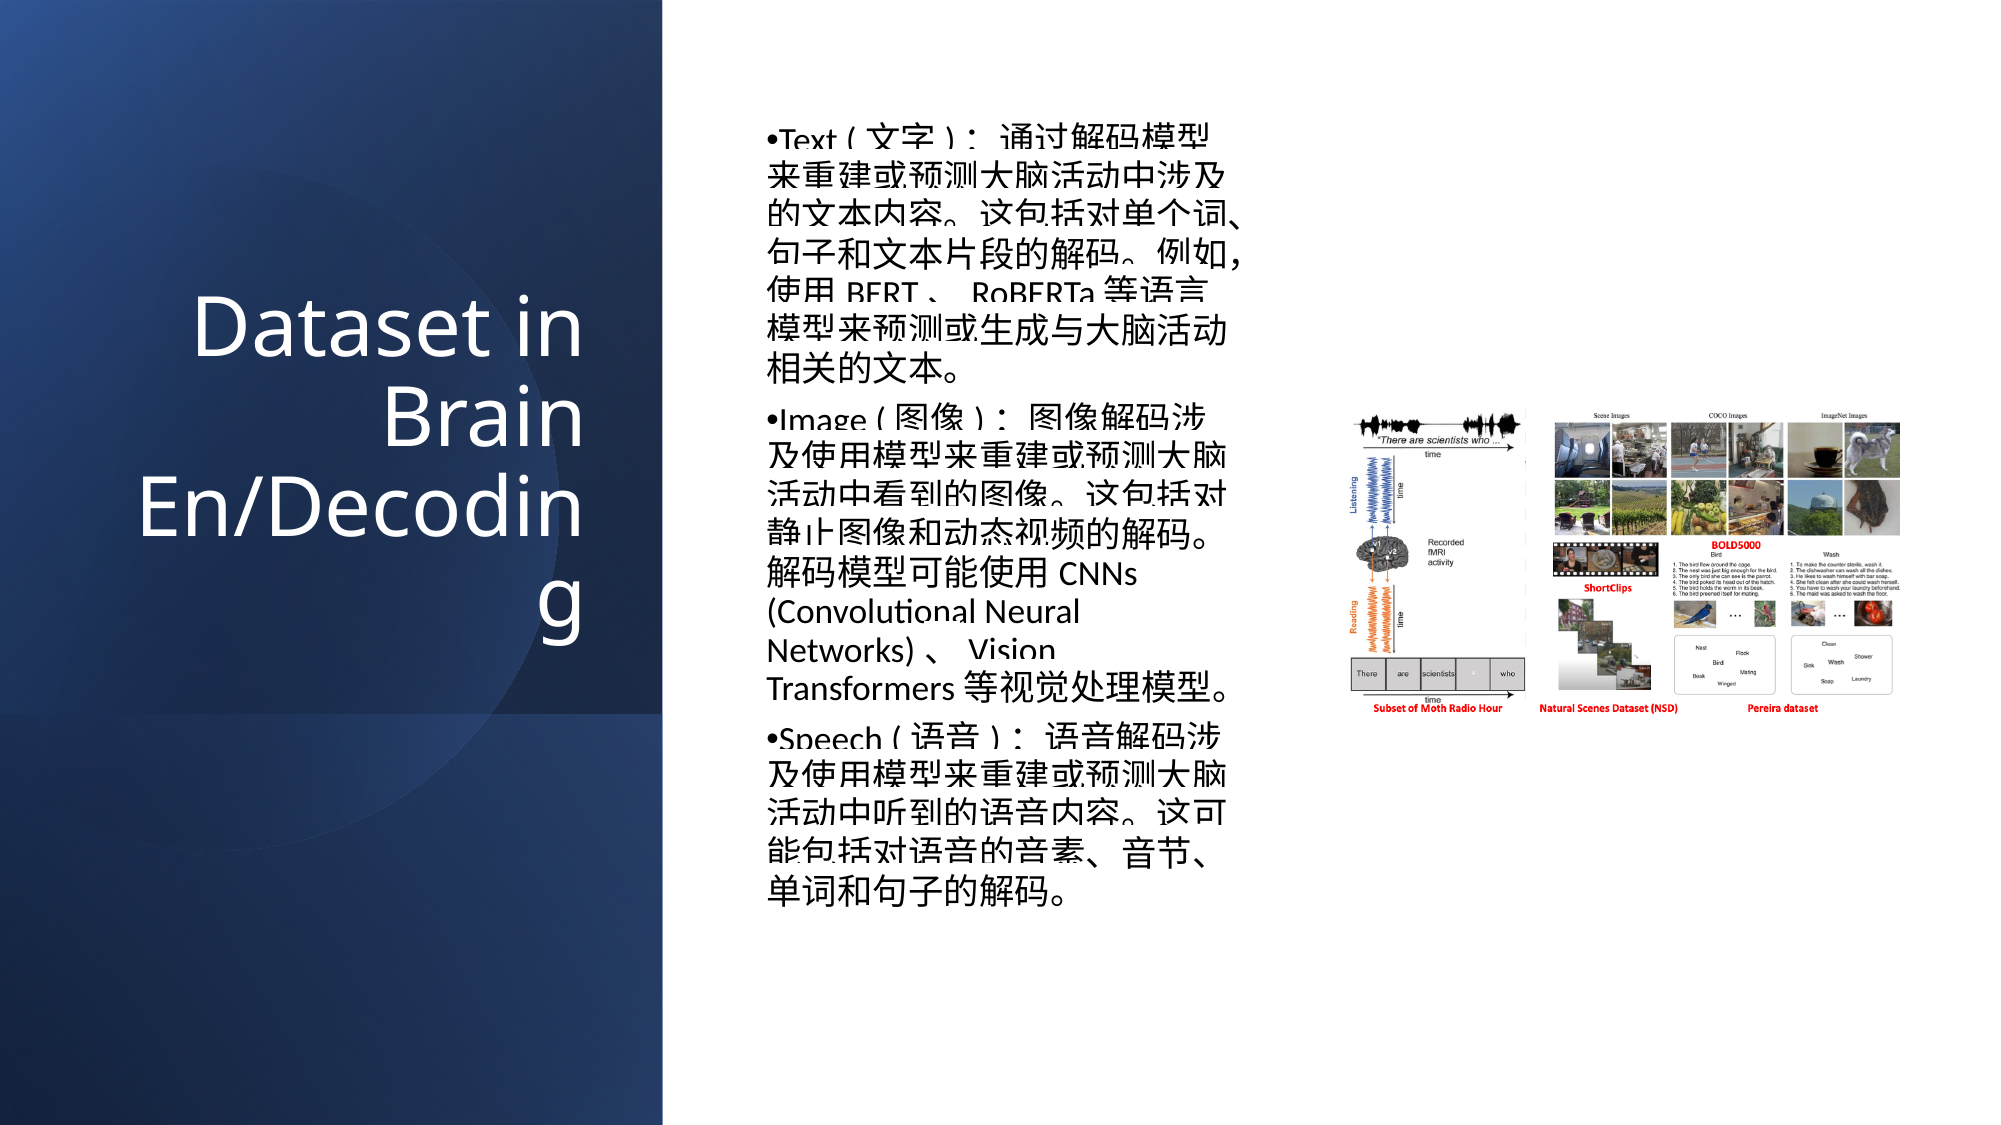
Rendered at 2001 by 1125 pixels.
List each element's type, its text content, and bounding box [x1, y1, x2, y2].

text_box [0, 0, 663, 1124]
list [1330, 401, 1924, 726]
text_box Text (文字)：通过解码模型来重建或预测大脑活动中涉及的文本内容。这包括对单个词、句子和文本片段的解码。例如，使用BERT、RoBERTa等语言模型来预测或生成与大脑活动相关的文本。 Image (图像)：图像解码涉及使用模型来重建或预测大脑活动中看到的图像。这包括对静止图像和动态视频的解码。解码模型可能使用CNNs (Convolutional Neural Networks)、Vision Transformers等视觉处理模型。 Speech (语音)：语音解码涉及使用模型来重建或预测大脑活动中听到的语音内容。这可能包括对语音的音素、音节、单词和句子的解码。 [751, 106, 1248, 1017]
text_box [663, 0, 2000, 1125]
title Dataset in Brain En/Decoding [76, 96, 602, 652]
